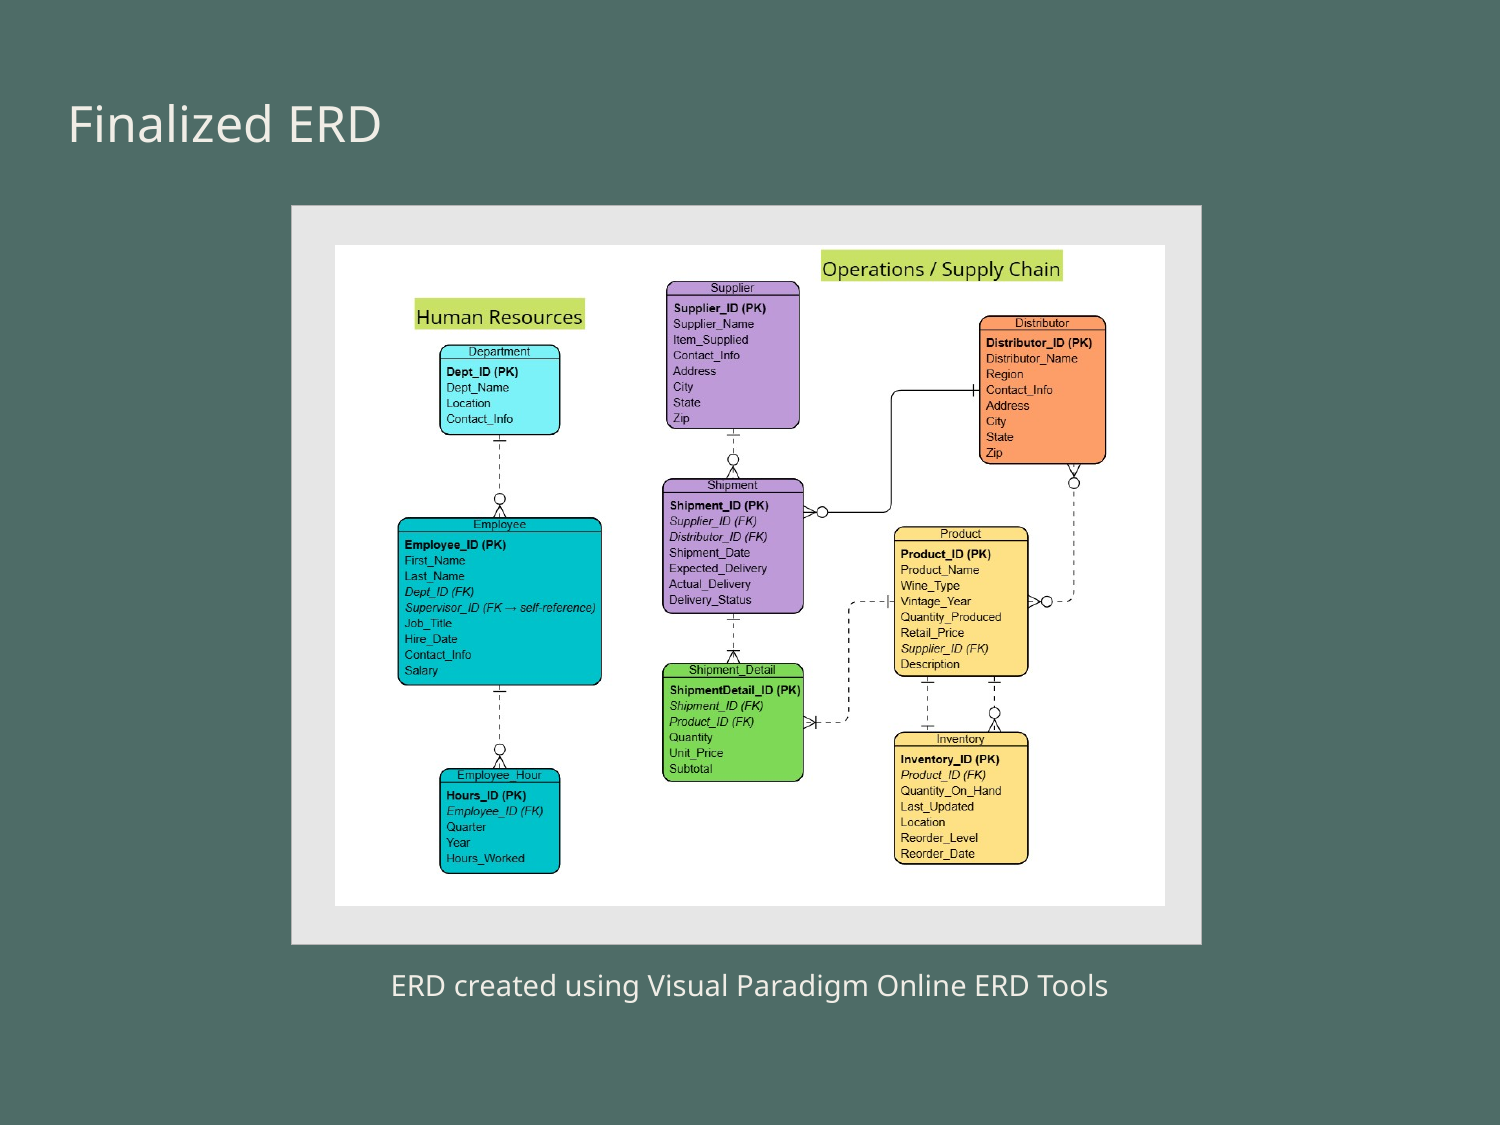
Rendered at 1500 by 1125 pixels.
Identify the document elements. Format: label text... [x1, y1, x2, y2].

text_box ERD created using Visual Paradigm Online ERD Tools [375, 959, 1125, 1010]
picture [335, 245, 1165, 906]
title Finalized ERD [52, 46, 1364, 206]
text_box [291, 205, 1202, 945]
